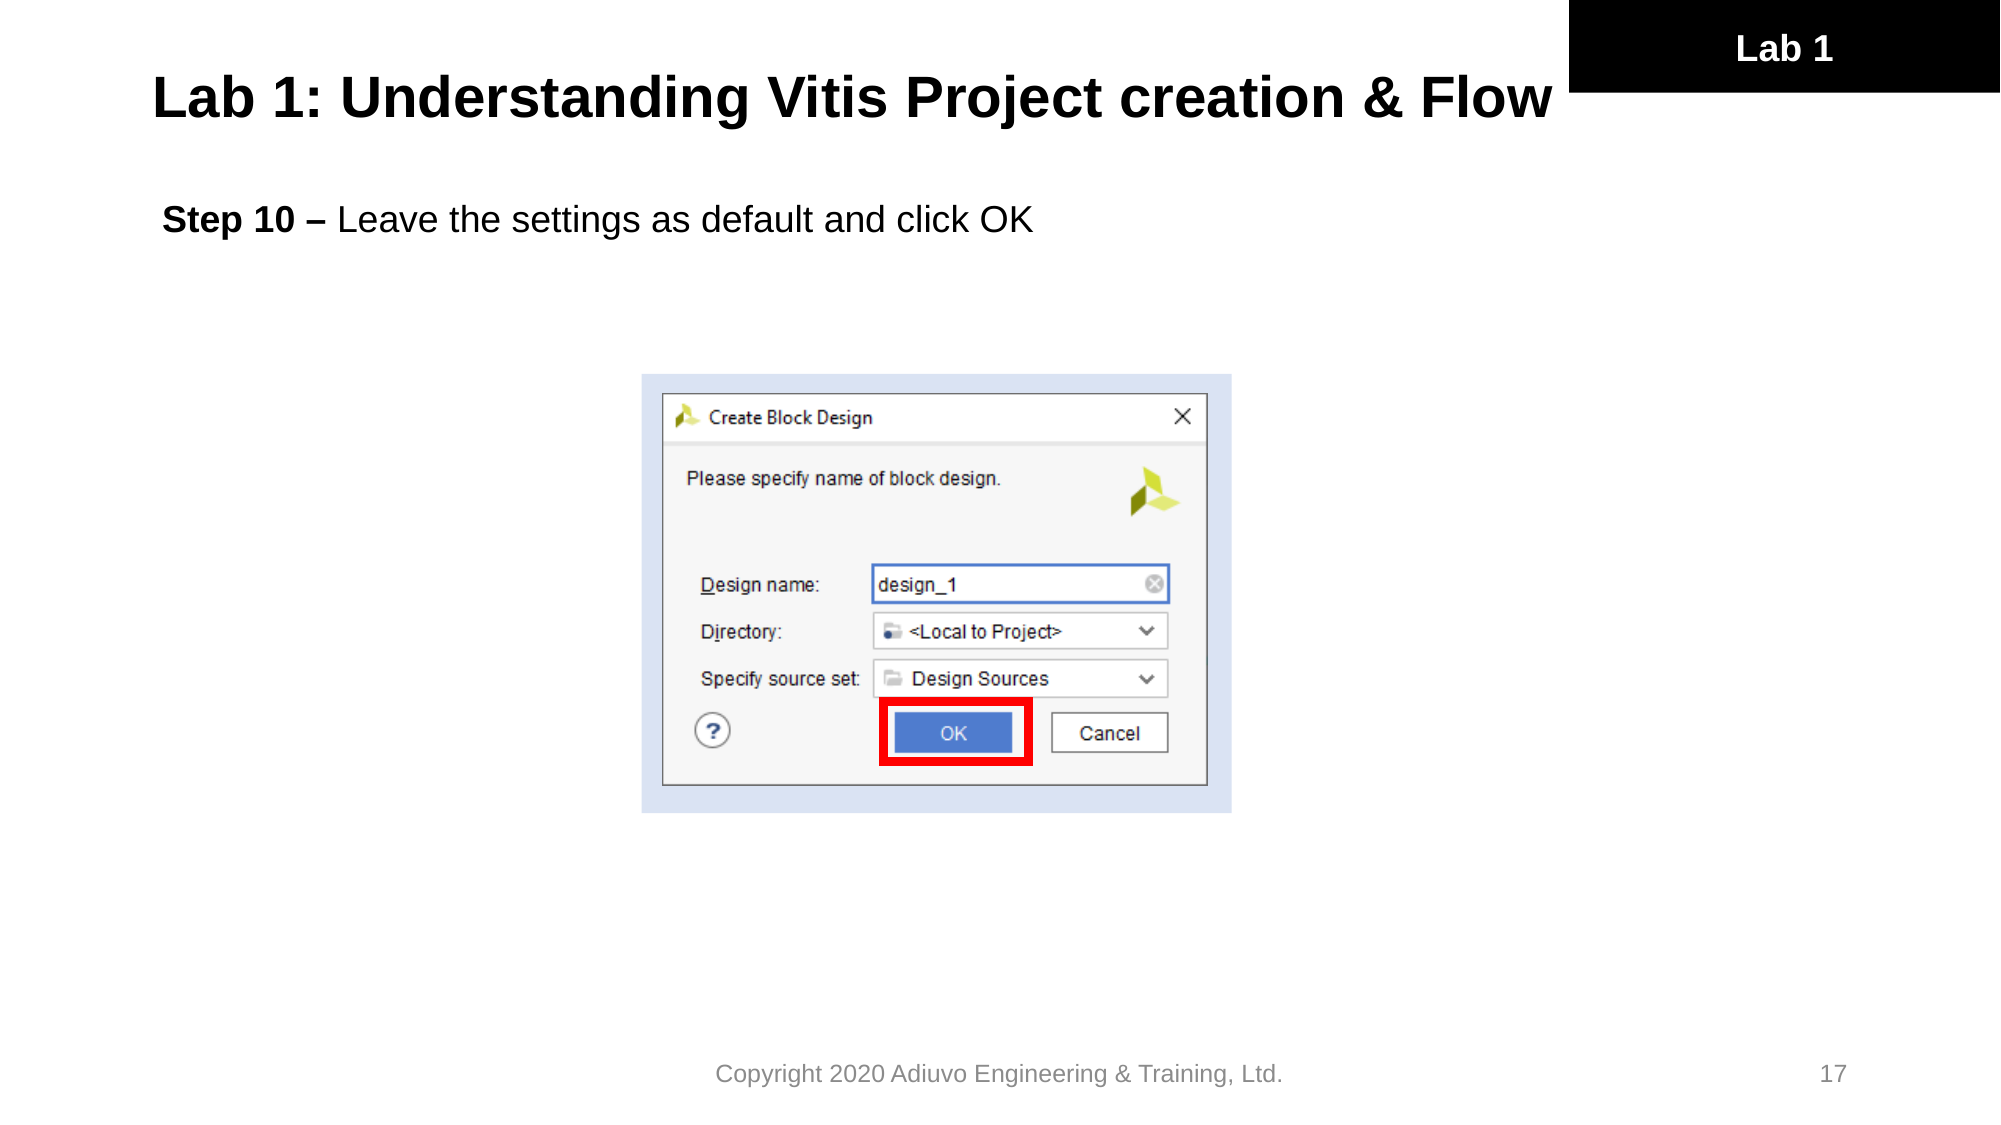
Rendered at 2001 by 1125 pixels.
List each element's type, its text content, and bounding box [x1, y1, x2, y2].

footer Copyright 2020 Adiuvo Engineering & Training, Ltd. [662, 1042, 1338, 1103]
text_box Step 10 – Leave the settings as default and click OK [147, 187, 1873, 338]
title Lab 1: Understanding Vitis Project creation & Flow [137, 59, 1863, 153]
text_box [641, 373, 1233, 814]
text_box Lab 1 [1568, 0, 2000, 94]
slide_number 17 [1412, 1042, 1863, 1103]
picture [662, 393, 1208, 786]
